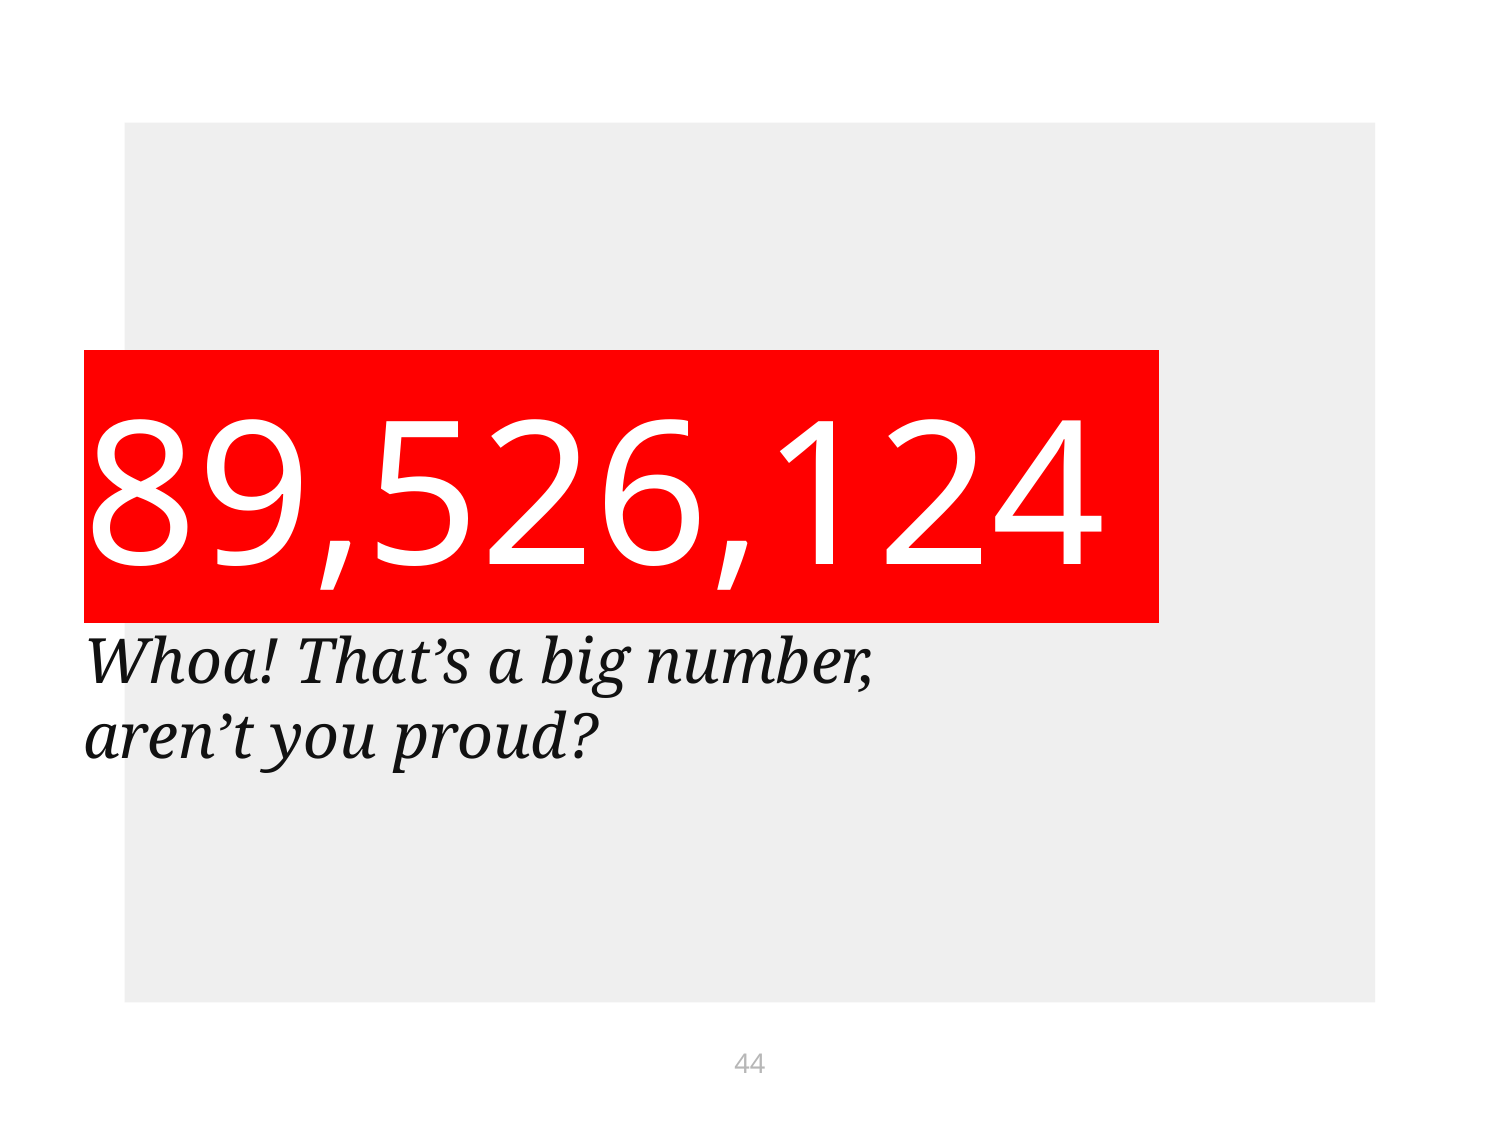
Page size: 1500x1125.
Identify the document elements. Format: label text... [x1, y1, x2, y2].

slide_number 44 [705, 1031, 795, 1118]
title 89,526,124 [62, 351, 1218, 617]
subtitle Whoa! That’s a big number, aren’t you proud? [68, 606, 1026, 778]
